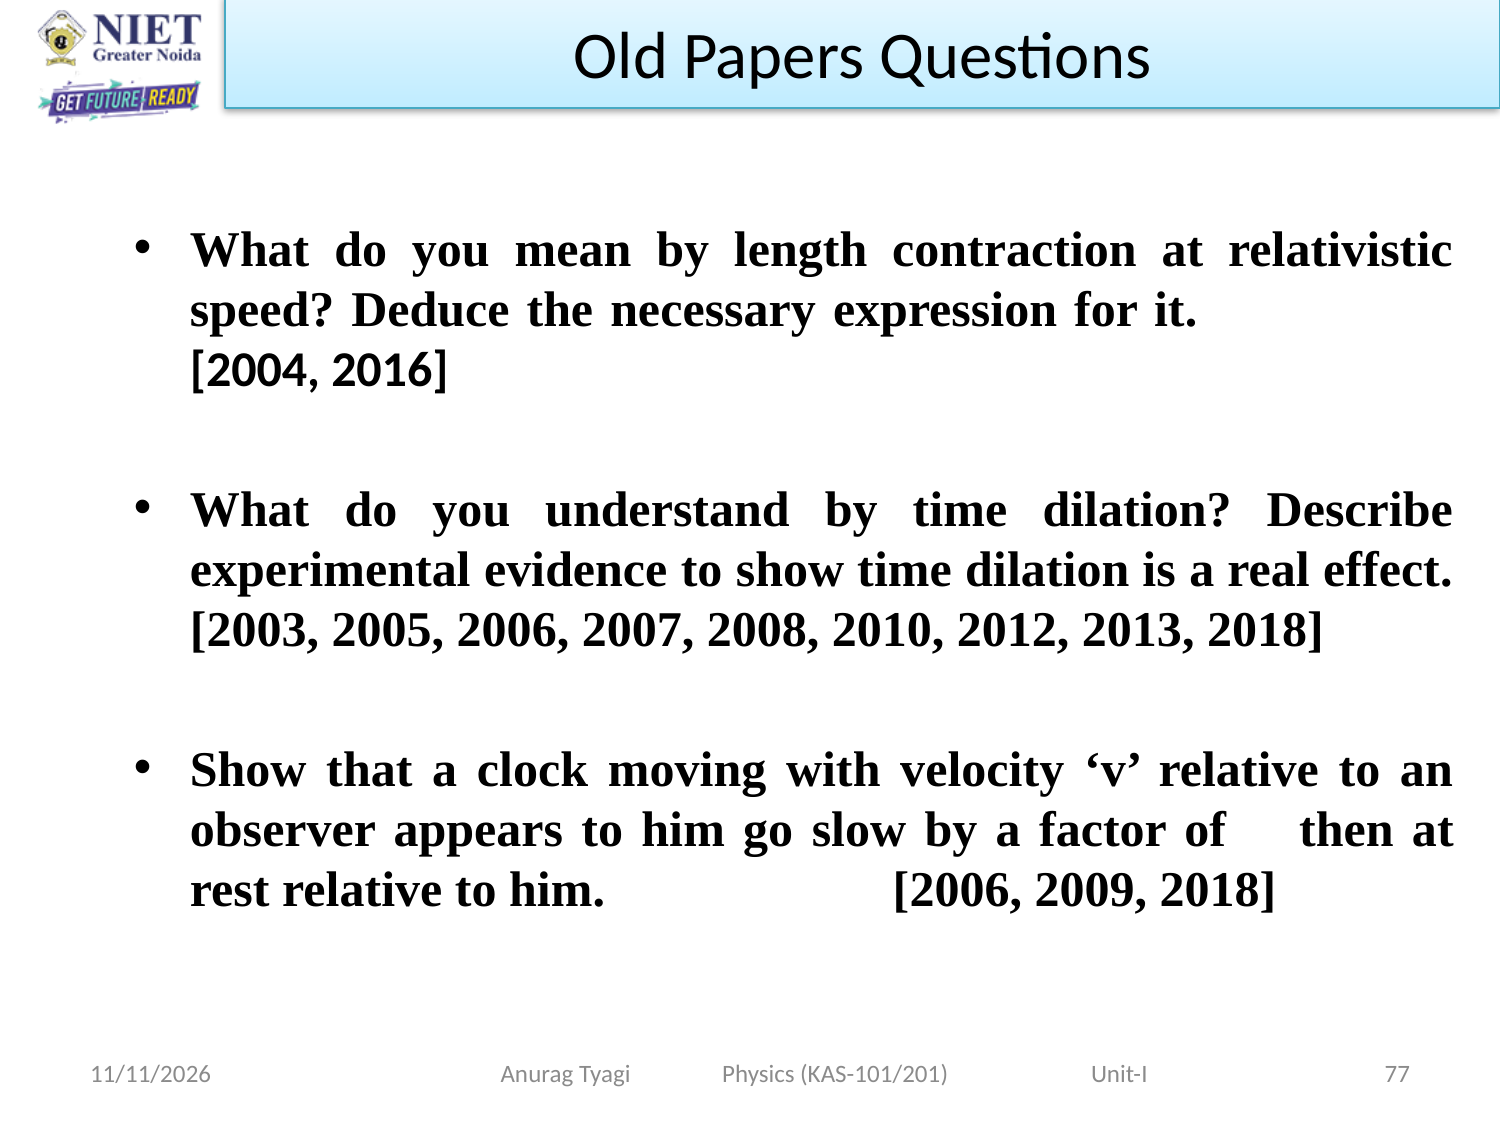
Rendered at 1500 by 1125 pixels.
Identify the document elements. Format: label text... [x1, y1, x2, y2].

slide_number 77 [1074, 1042, 1425, 1103]
picture [0, 0, 238, 135]
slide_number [75, 1042, 412, 1103]
list What do you mean by length contraction at relativistic speed? Deduce the necessary expression for it. [2004, 2016] What do you understand by time dilation? Describe experimental evidence to show time dilation is a real effect. [2003, 2005, 2006, 2007, 2008, 2010, 2012, 2013, 2018] Show that a clock moving with velocity ‘v’ relative to an observer appears to him go slow by a factor of then at rest relative to him. [2006, 2009, 2018] [118, 209, 1469, 975]
footer Anurag Tyagi Physics (KAS-101/201) Unit-I [412, 1042, 1074, 1103]
text_box Old Papers Questions [238, 0, 1500, 109]
